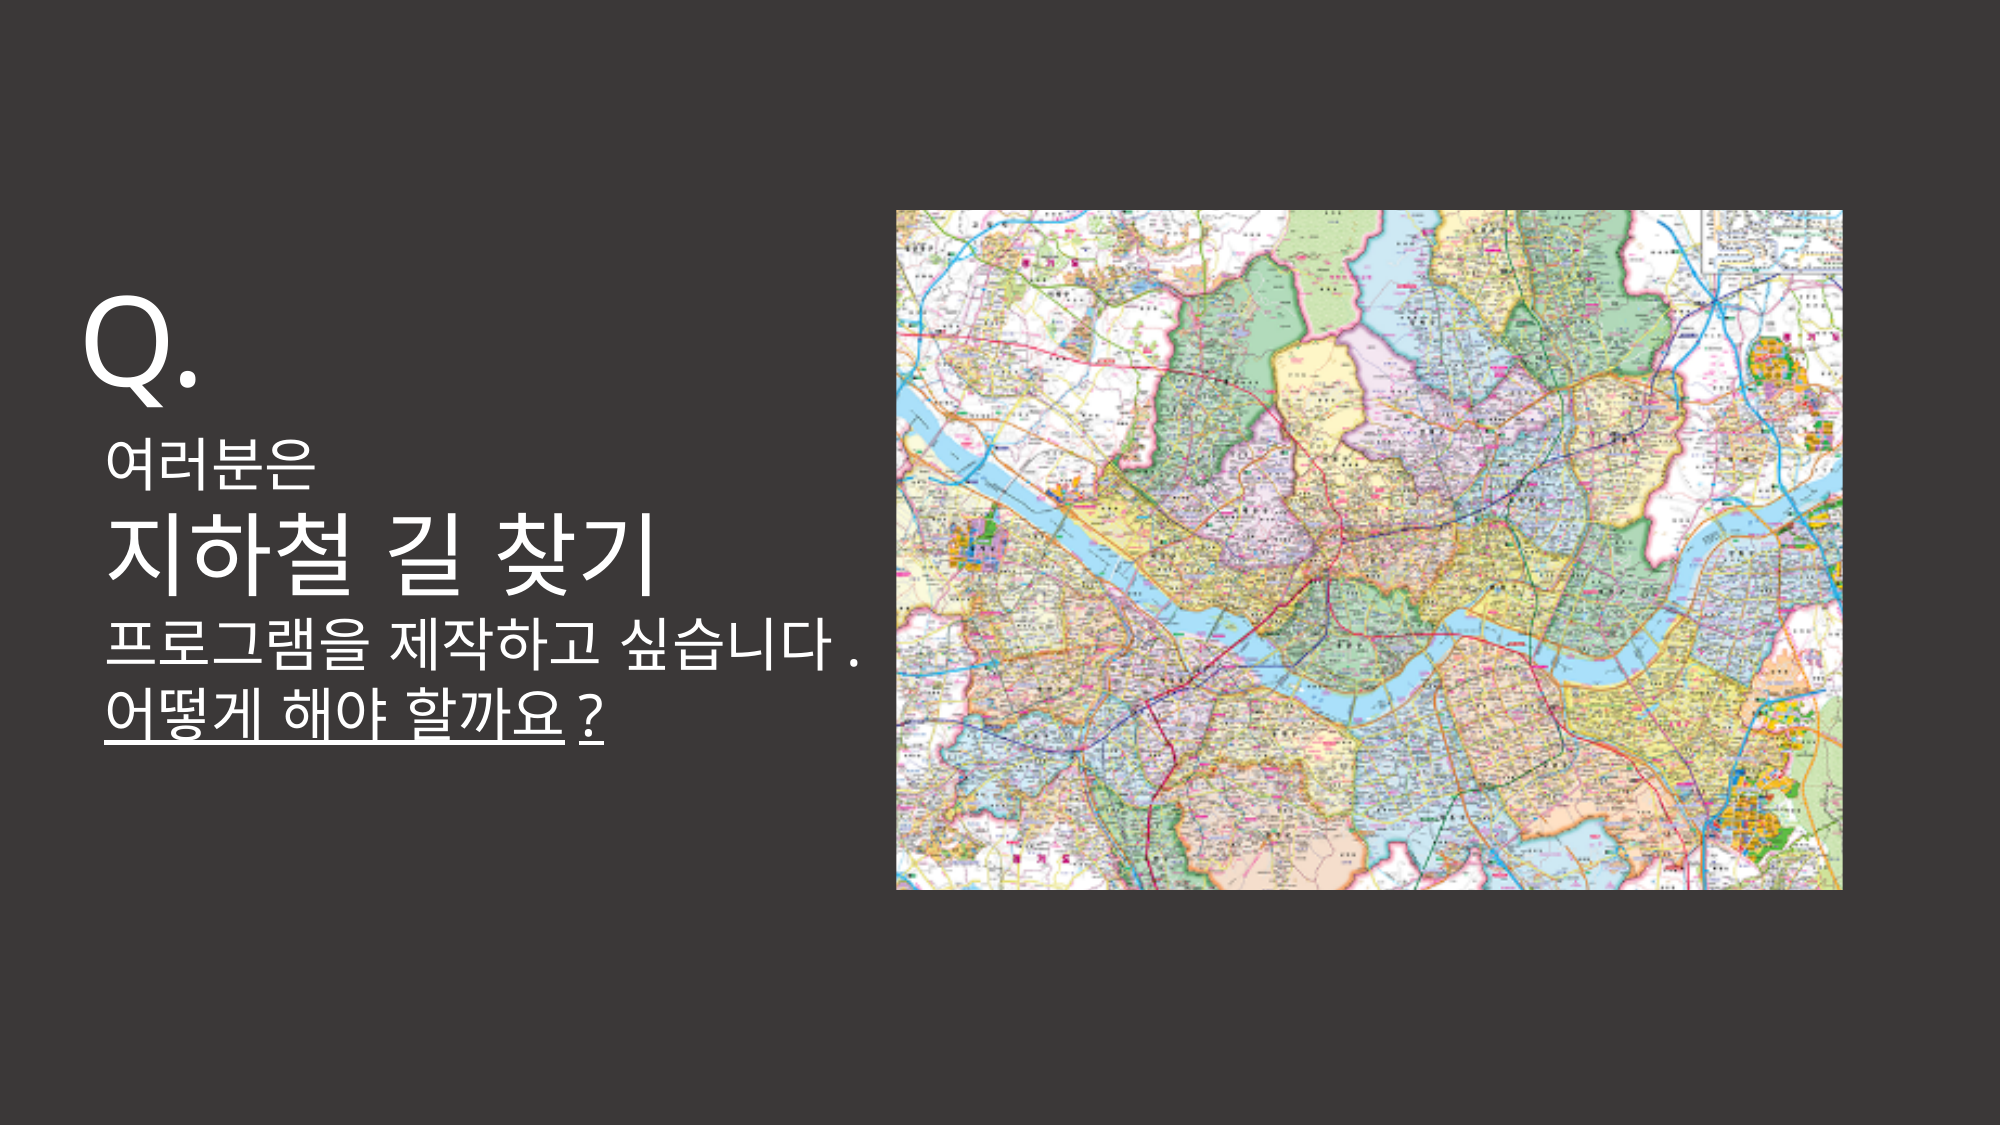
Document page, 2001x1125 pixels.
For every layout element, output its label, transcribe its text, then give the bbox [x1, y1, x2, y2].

text_box Q. [64, 253, 221, 419]
picture [896, 210, 1843, 890]
text_box 여러분은 지하철 길 찾기 프로그램을 제작하고 싶습니다. 어떻게 해야 할까요? [89, 420, 877, 826]
